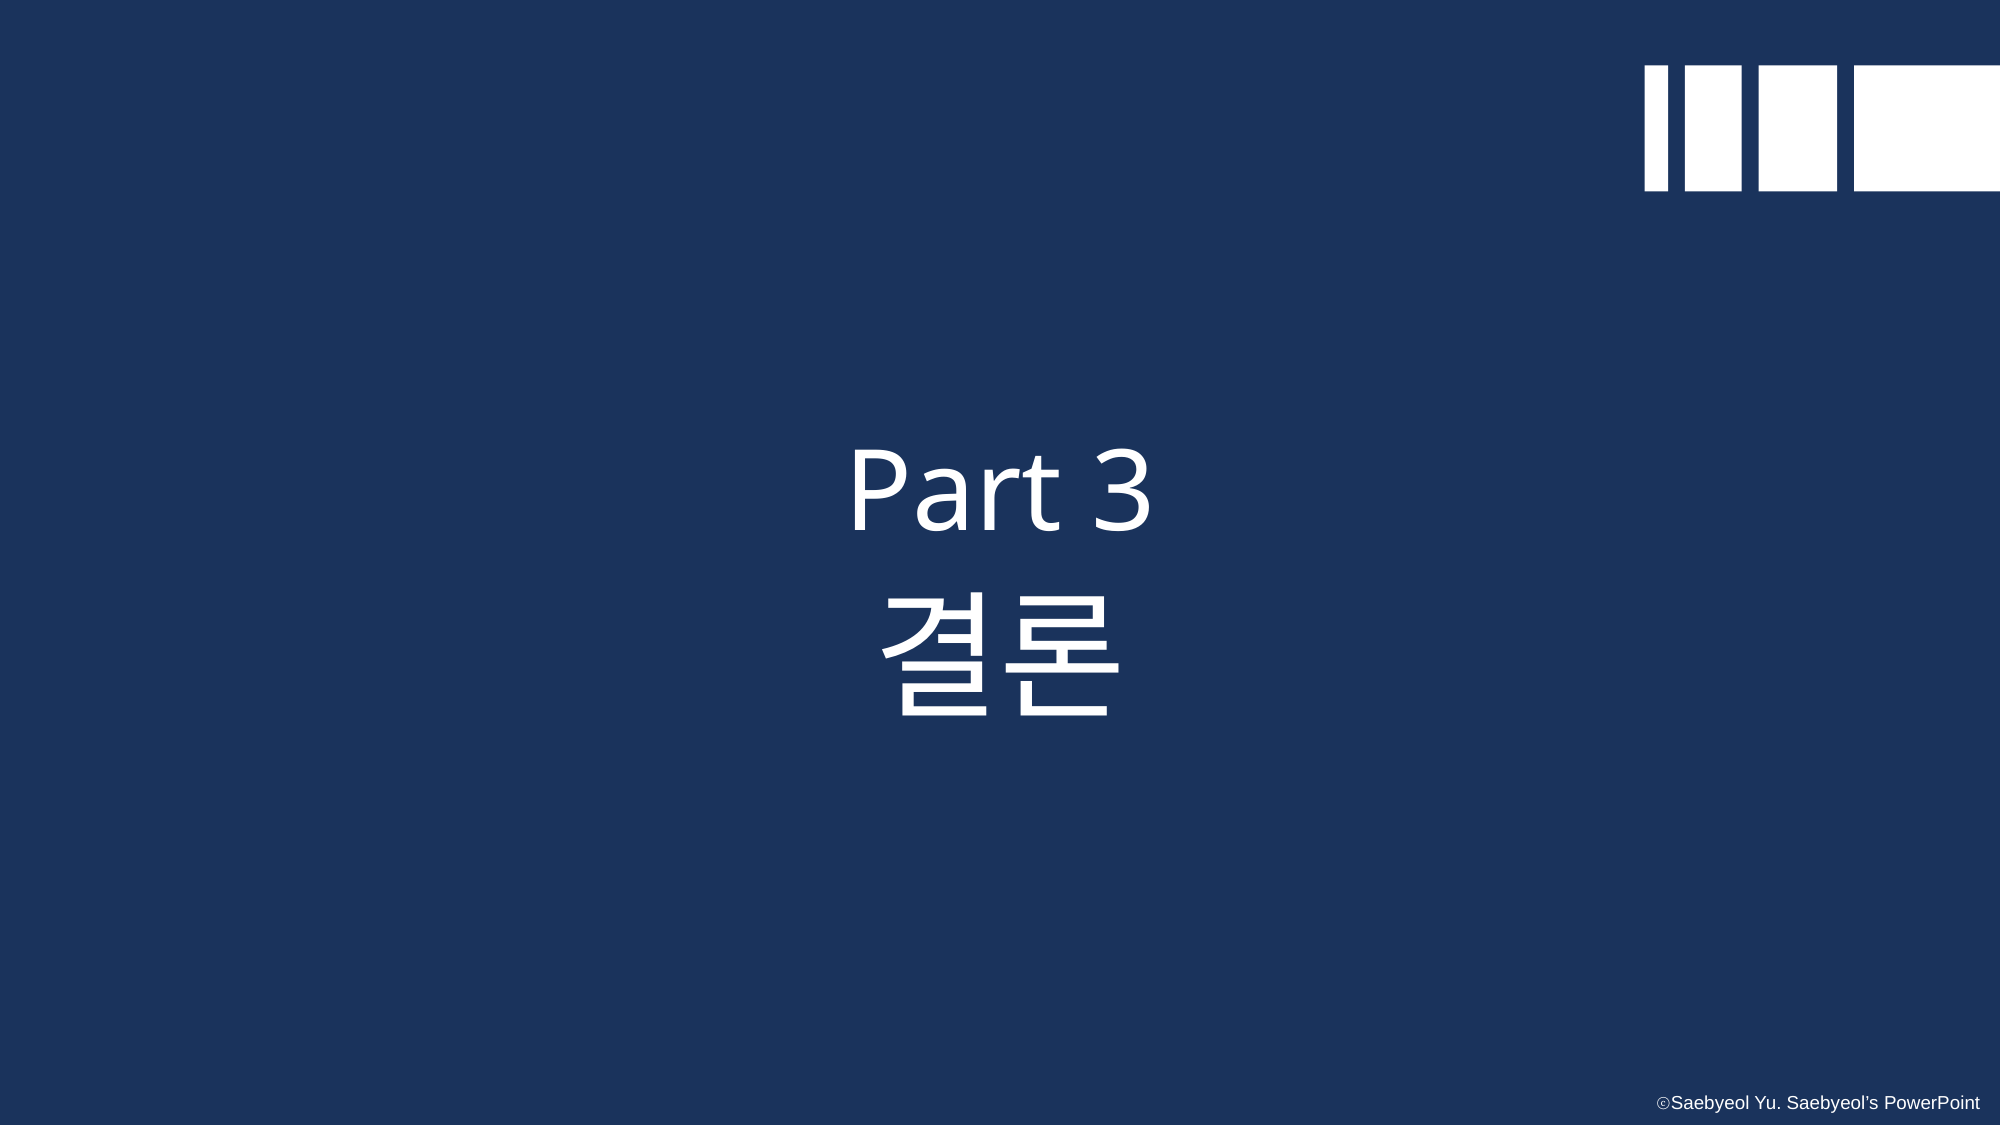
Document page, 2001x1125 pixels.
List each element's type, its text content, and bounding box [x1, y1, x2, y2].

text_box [1644, 65, 2000, 192]
text_box Part 3 [829, 410, 1171, 561]
text_box 결론 [858, 561, 1142, 742]
